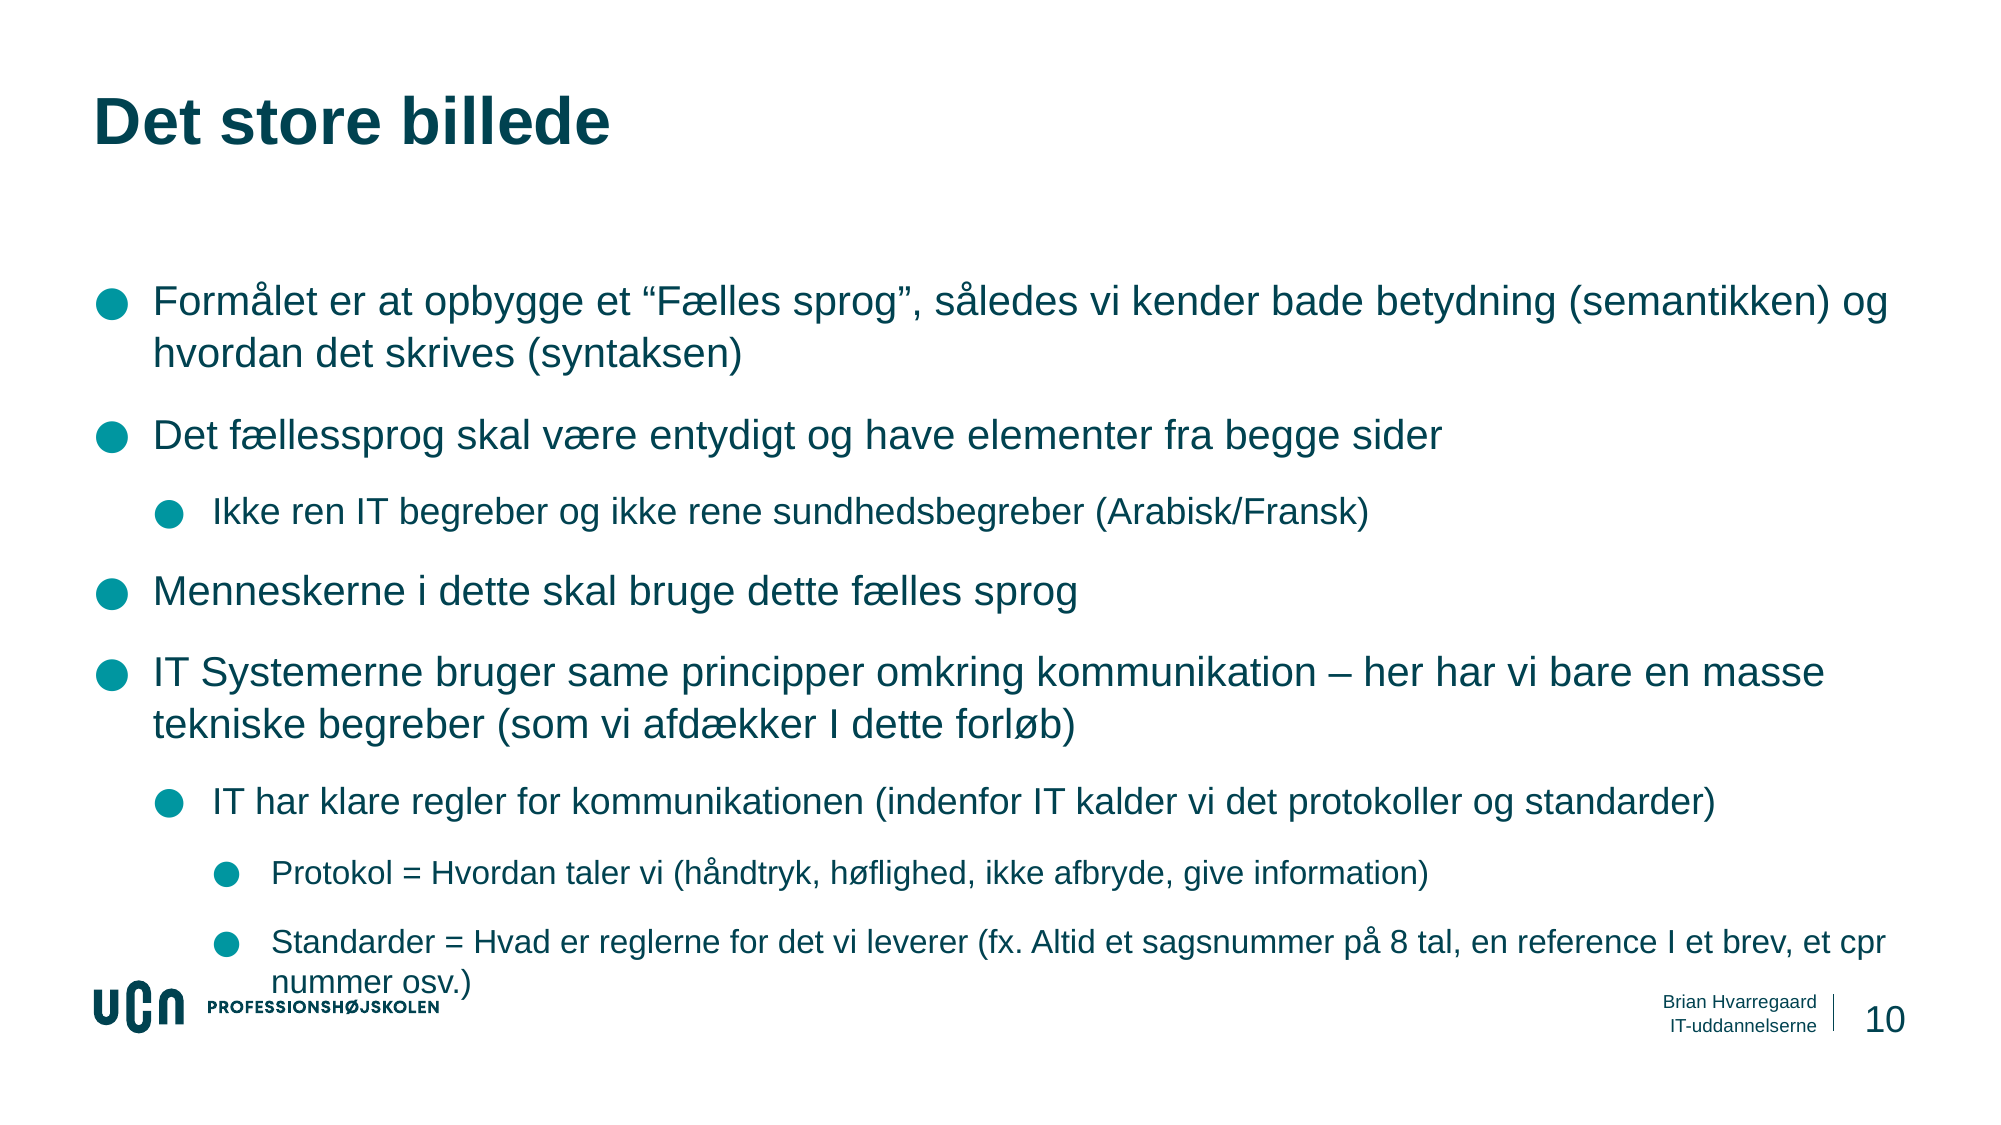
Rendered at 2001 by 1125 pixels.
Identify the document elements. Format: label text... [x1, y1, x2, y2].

title Det store billede [93, 88, 1907, 238]
slide_number 10 [1834, 955, 1907, 1041]
list Formålet er at opbygge et “Fælles sprog”, således vi kender bade betydning (semantikken) og hvordan det skrives (syntaksen) Det fællessprog skal være entydigt og have elementer fra begge sider Ikke ren IT begreber og ikke rene sundhedsbegreber (Arabisk/Fransk) Menneskerne i dette skal bruge dette fælles sprog IT Systemerne bruger same principper omkring kommunikation – her har vi bare en masse tekniske begreber (som vi afdækker I dette forløb) IT har klare regler for kommunikationen (indenfor IT kalder vi det protokoller og standarder) Protokol = Hvordan taler vi (håndtryk, høflighed, ikke afbryde, give information) Standarder = Hvad er reglerne for det vi leverer (fx. Altid et sagsnummer på 8 tal, en reference I et brev, et cpr nummer osv.) [93, 272, 1907, 938]
